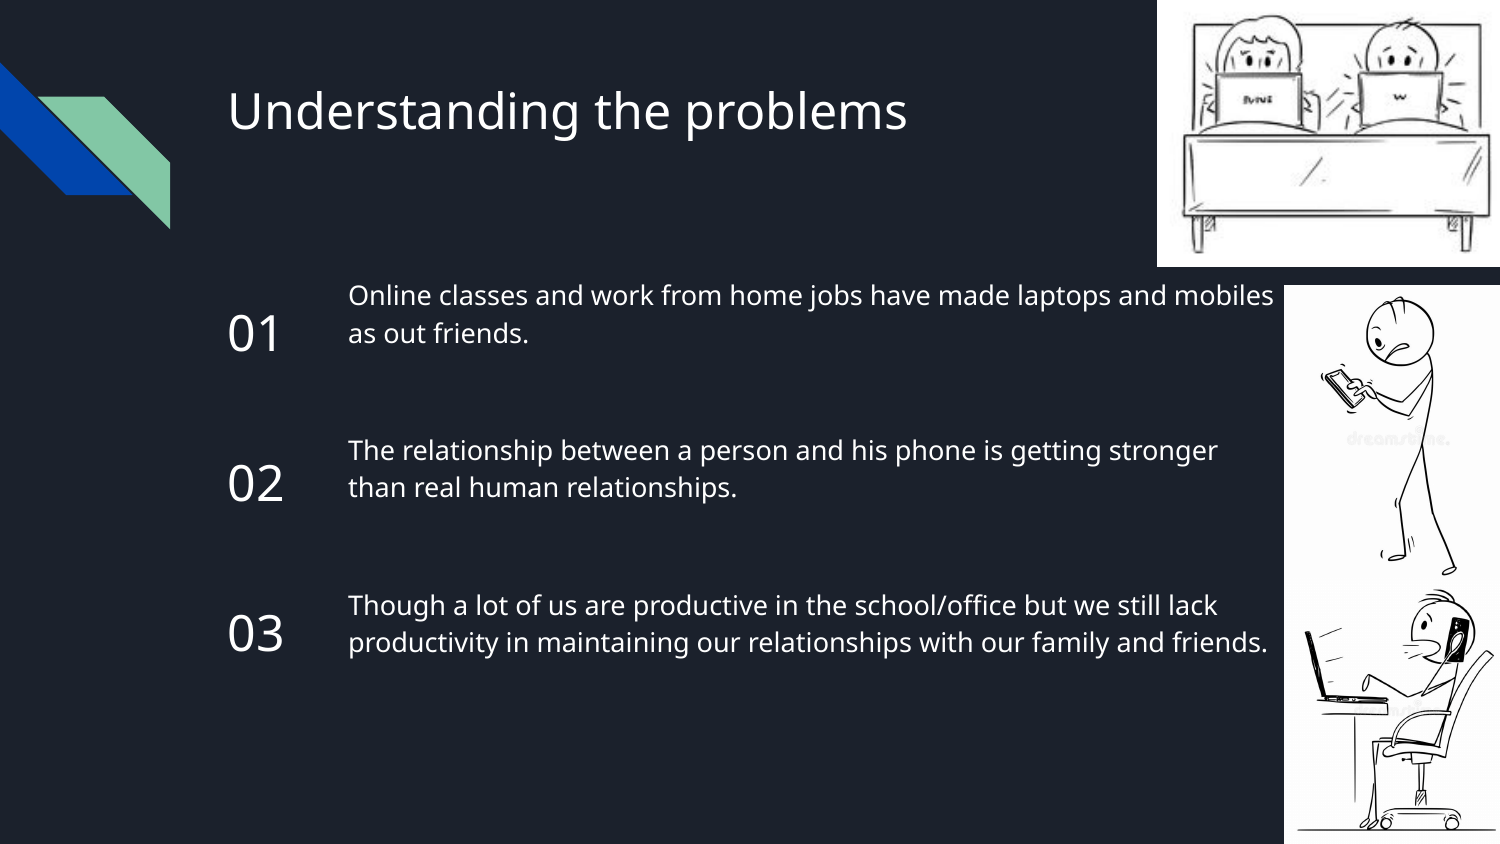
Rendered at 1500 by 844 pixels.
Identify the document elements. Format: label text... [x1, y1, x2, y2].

list The relationship between a person and his phone is getting stronger than real human relationships. [333, 413, 1279, 547]
picture [1284, 285, 1500, 844]
list Online classes and work from home jobs have made laptops and mobiles as out friends. [333, 259, 1298, 392]
picture [1157, 0, 1500, 268]
text_box 02 [212, 436, 333, 569]
text_box 03 [212, 586, 333, 719]
text_box 01 [212, 286, 333, 419]
title Understanding the problems [212, 64, 1152, 215]
list Though a lot of us are productive in the school/office but we still lack productivity in maintaining our relationships with our family and friends. [333, 568, 1279, 702]
